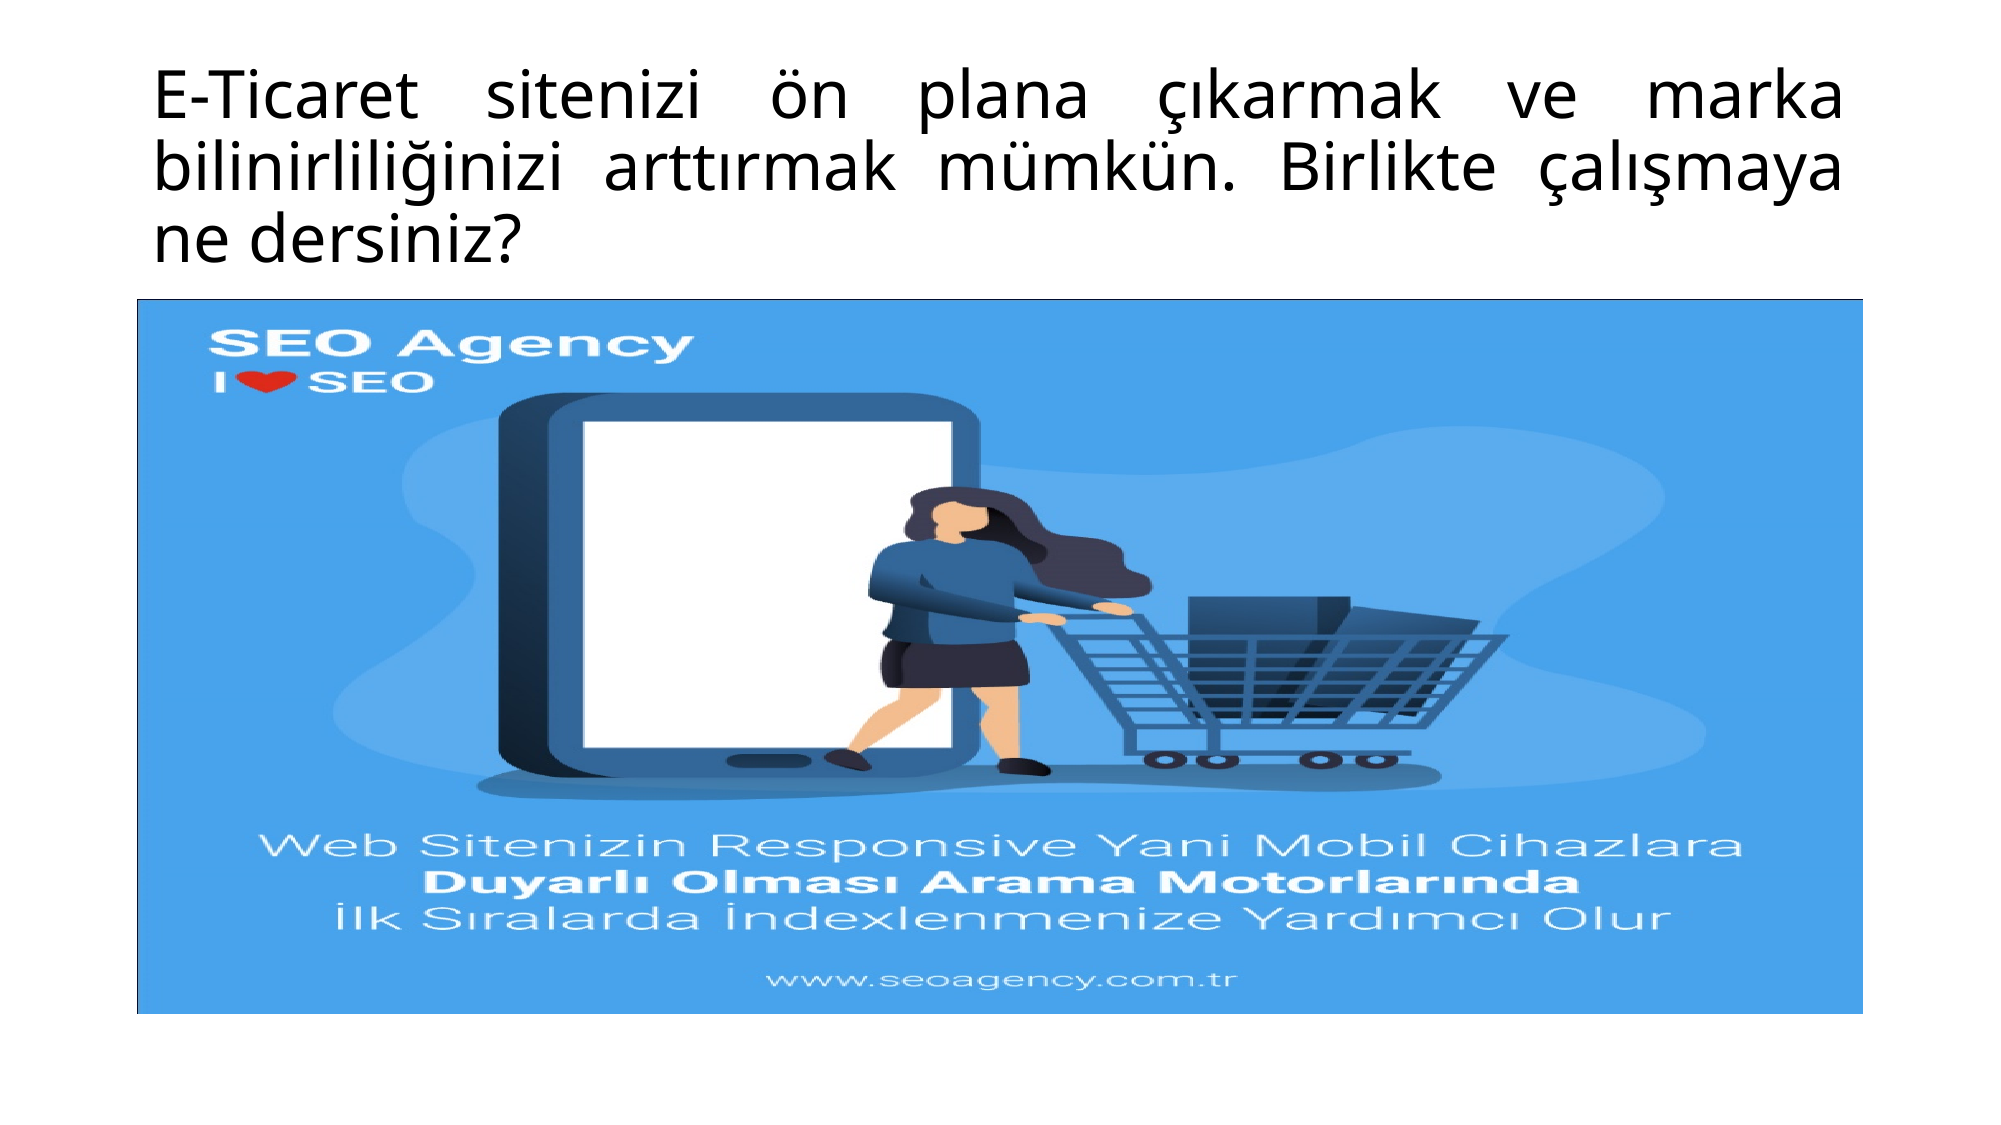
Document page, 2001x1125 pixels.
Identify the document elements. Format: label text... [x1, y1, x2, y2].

title E-Ticaret sitenizi ön plana çıkarmak ve marka bilinirliliğinizi arttırmak mümkün. Birlikte çalışmaya ne dersiniz? [137, 59, 1863, 278]
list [137, 299, 1863, 1014]
